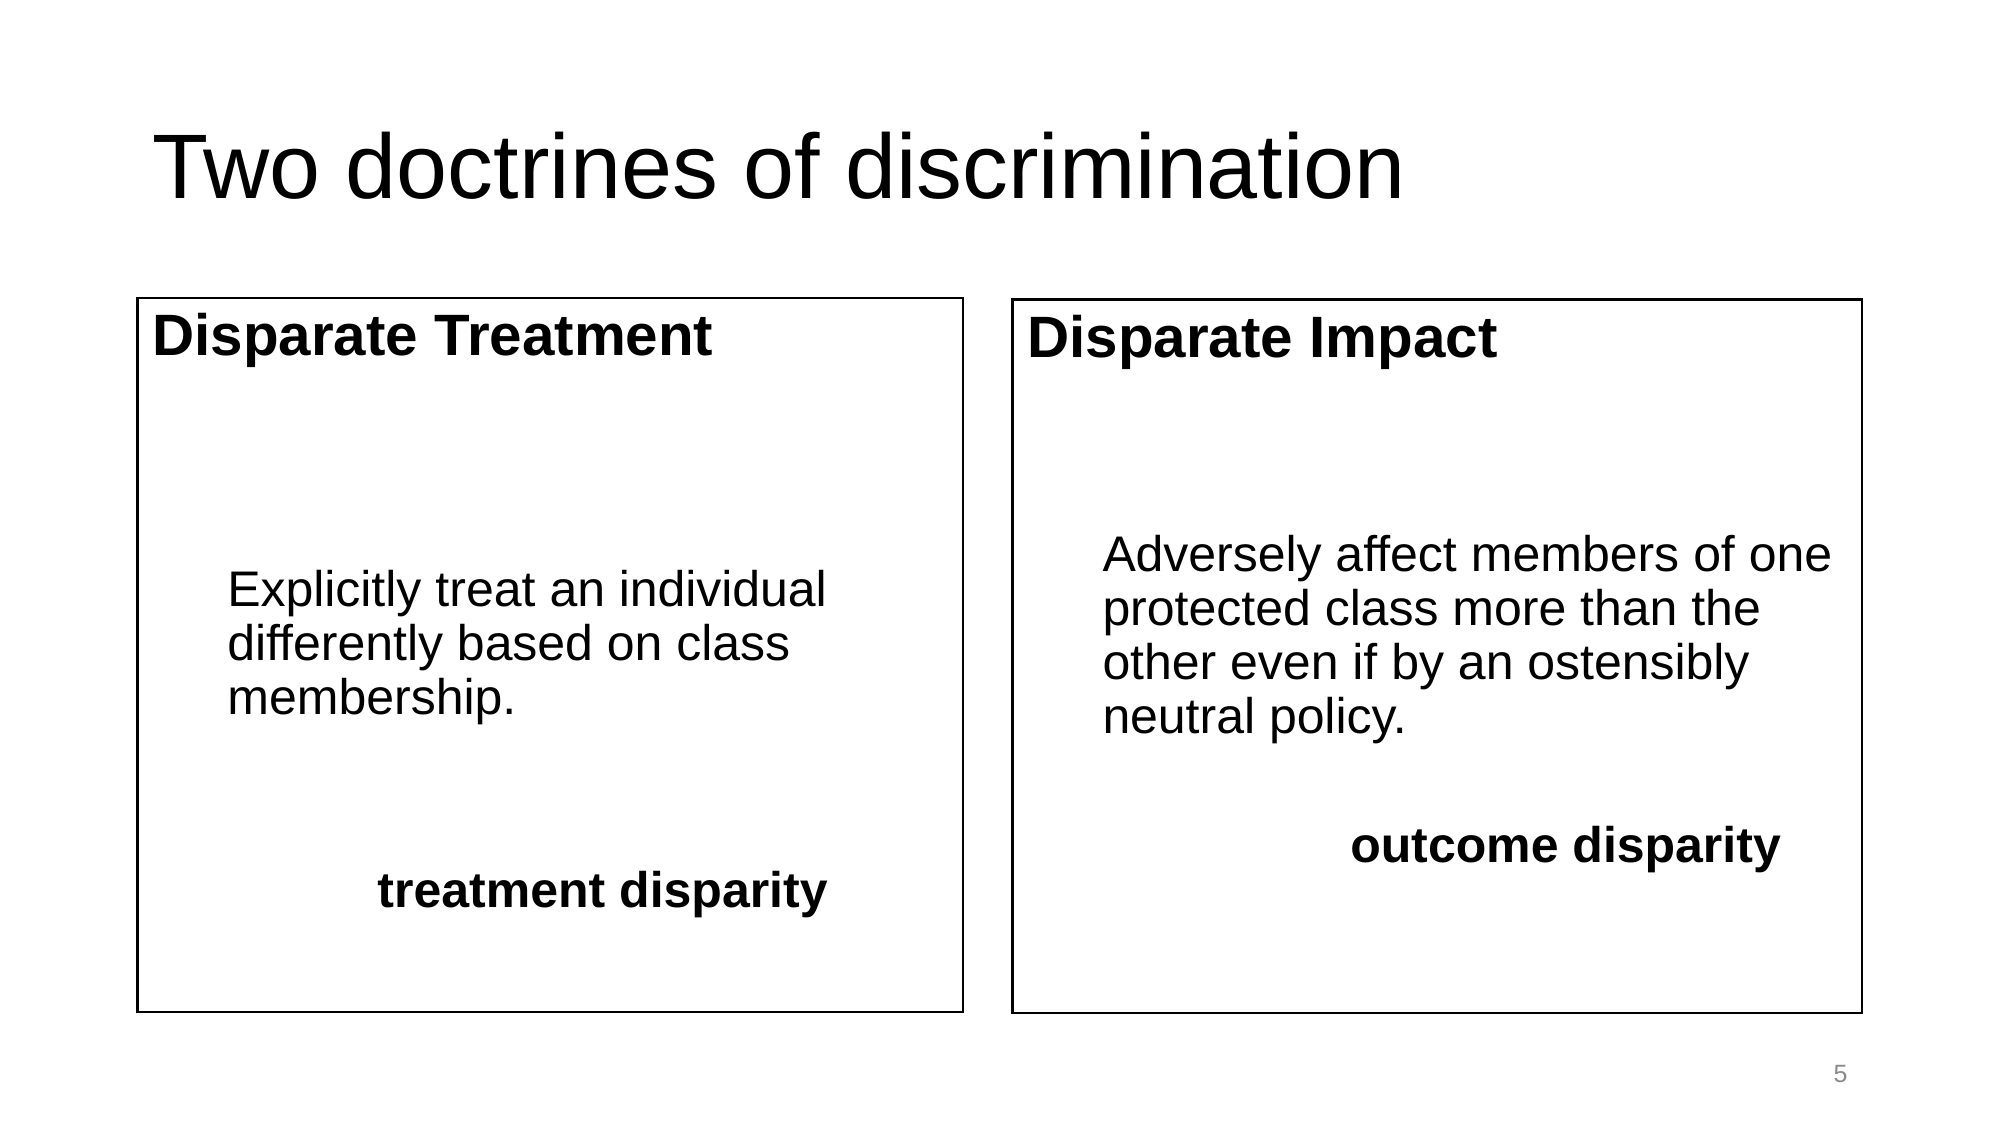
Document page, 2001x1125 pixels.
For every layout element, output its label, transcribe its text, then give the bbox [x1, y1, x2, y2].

list Disparate Treatment Explicitly treat an individual differently based on class membership. treatment disparity [136, 297, 964, 1013]
list Disparate Impact Adversely affect members of one protected class more than the other even if by an ostensibly neutral policy. outcome disparity [1011, 298, 1863, 1014]
slide_number 5 [1412, 1042, 1863, 1103]
title Two doctrines of discrimination [137, 59, 1863, 278]
